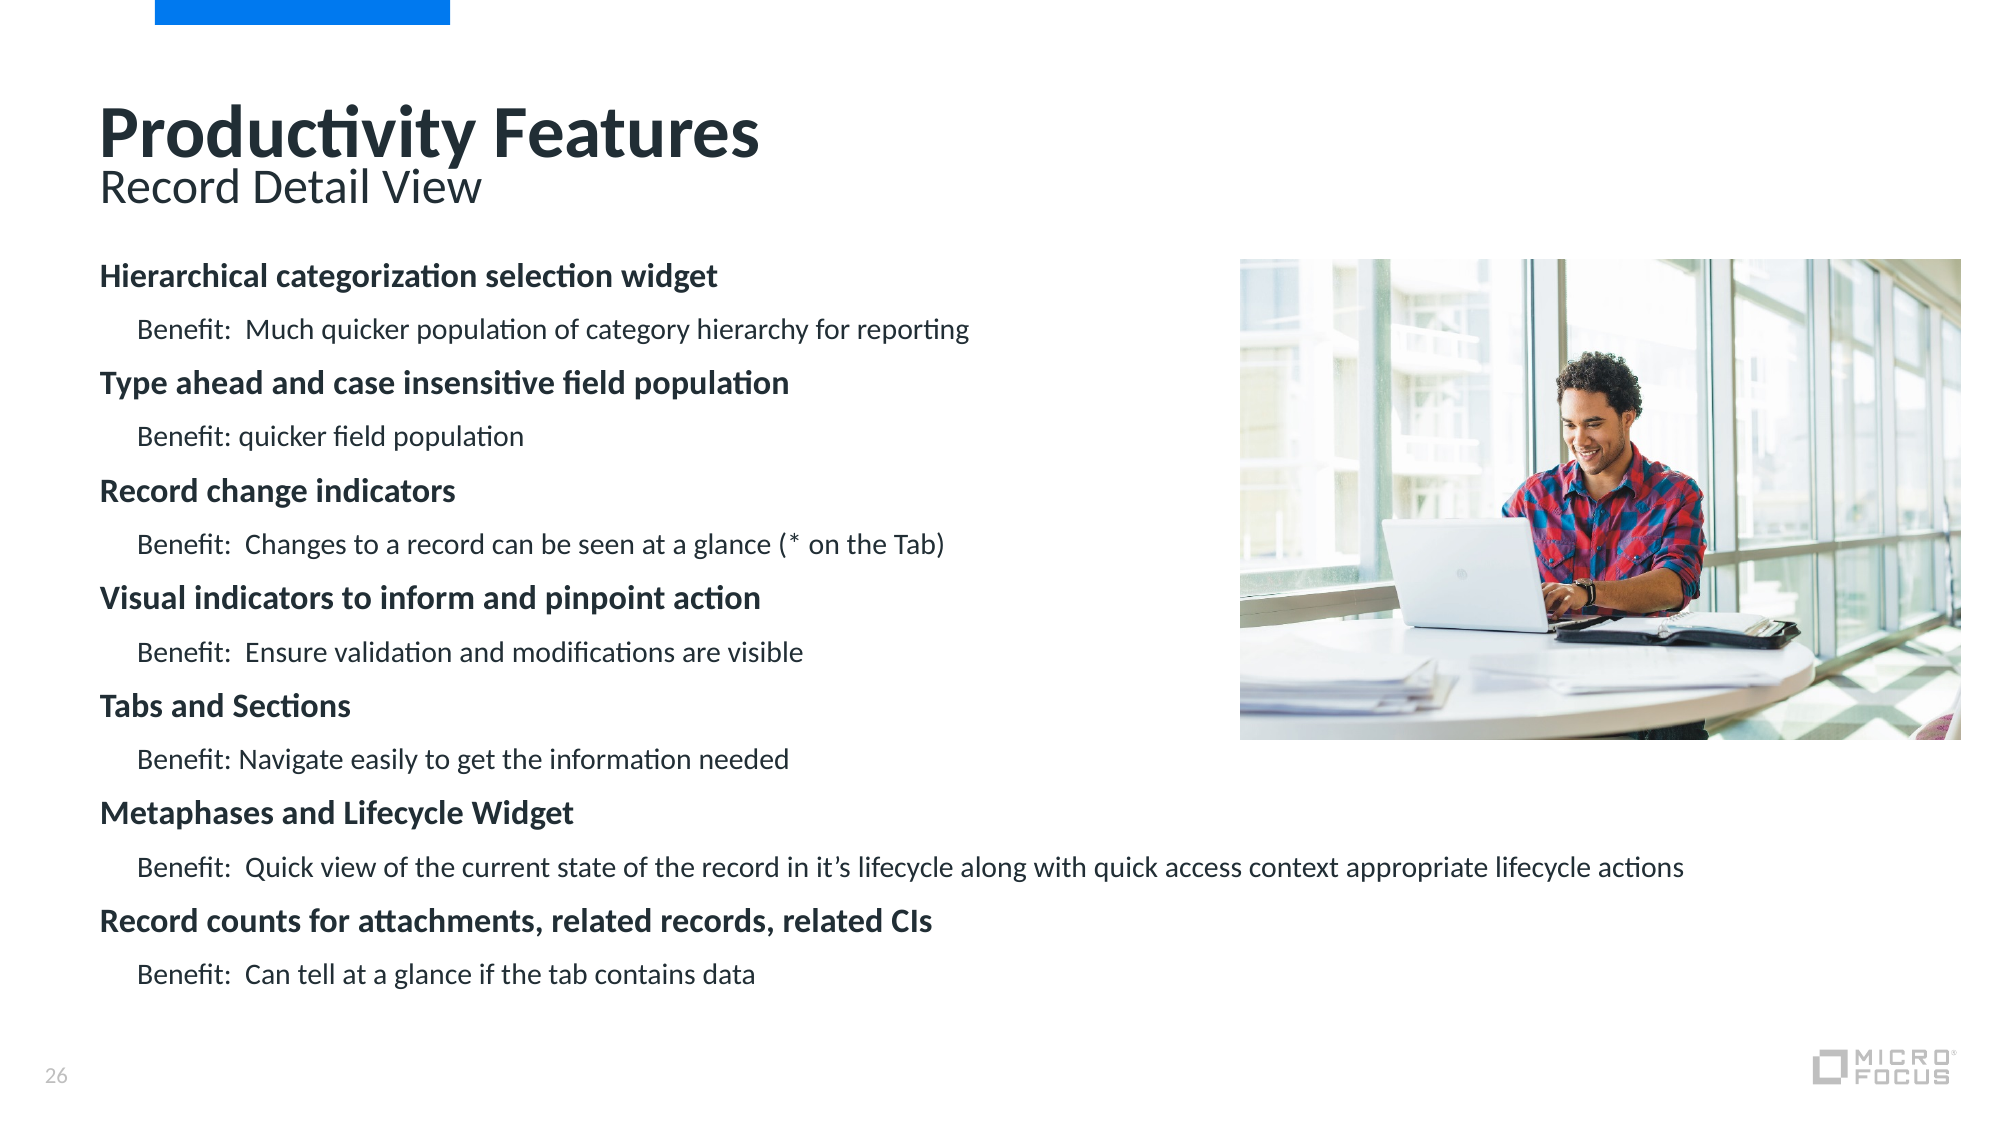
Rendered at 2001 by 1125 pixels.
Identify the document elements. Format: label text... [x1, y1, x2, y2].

list Hierarchical categorization selection widget Benefit: Much quicker population of category hierarchy for reporting Type ahead and case insensitive field population Benefit: quicker field population Record change indicators Benefit: Changes to a record can be seen at a glance (* on the Tab) Visual indicators to inform and pinpoint action Benefit: Ensure validation and modifications are visible Tabs and Sections Benefit: Navigate easily to get the information needed Metaphases and Lifecycle Widget Benefit: Quick view of the current state of the record in it’s lifecycle along with quick access context appropriate lifecycle actions Record counts for attachments, related records, related CIs Benefit: Can tell at a glance if the tab contains data [99, 249, 1900, 1000]
slide_number 26 [30, 1051, 90, 1097]
title Productivity Features [99, 85, 1900, 153]
list Record Detail View [99, 153, 1900, 216]
picture [1240, 259, 1961, 740]
